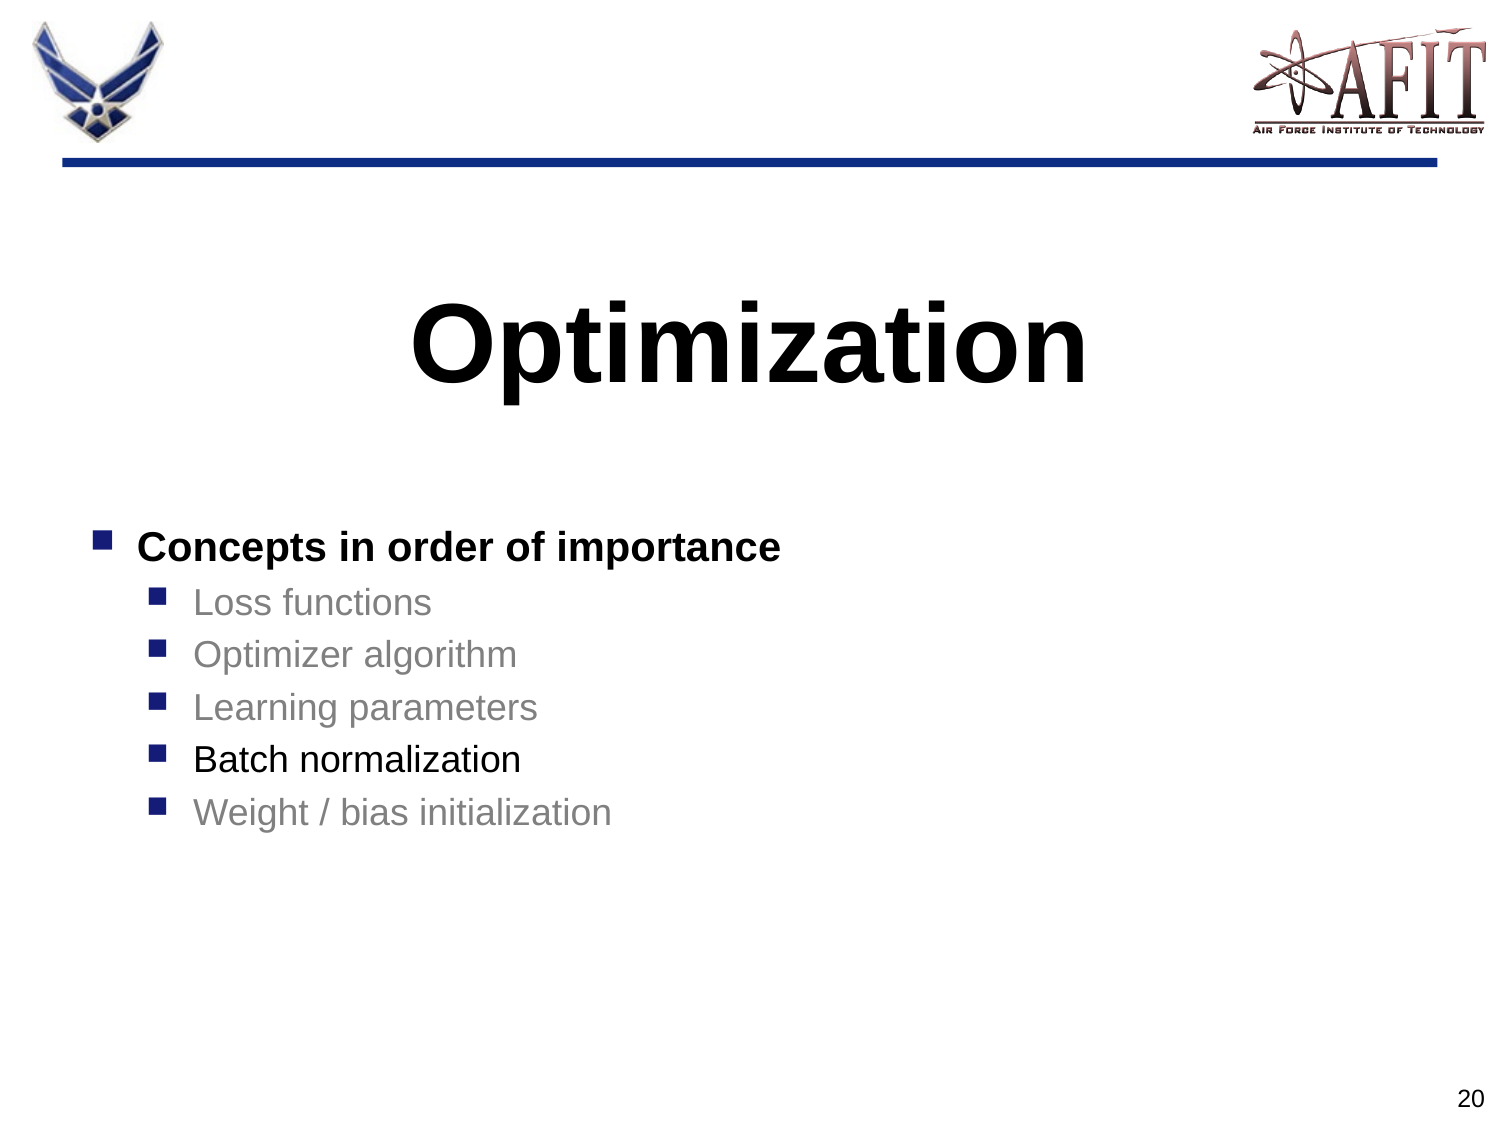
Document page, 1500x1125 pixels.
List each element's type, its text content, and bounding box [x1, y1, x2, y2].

text_box Concepts in order of importance Loss functions Optimizer algorithm Learning parameters Batch normalization Weight / bias initialization [74, 512, 1425, 1025]
picture [32, 21, 164, 143]
list Optimization [75, 262, 1425, 512]
